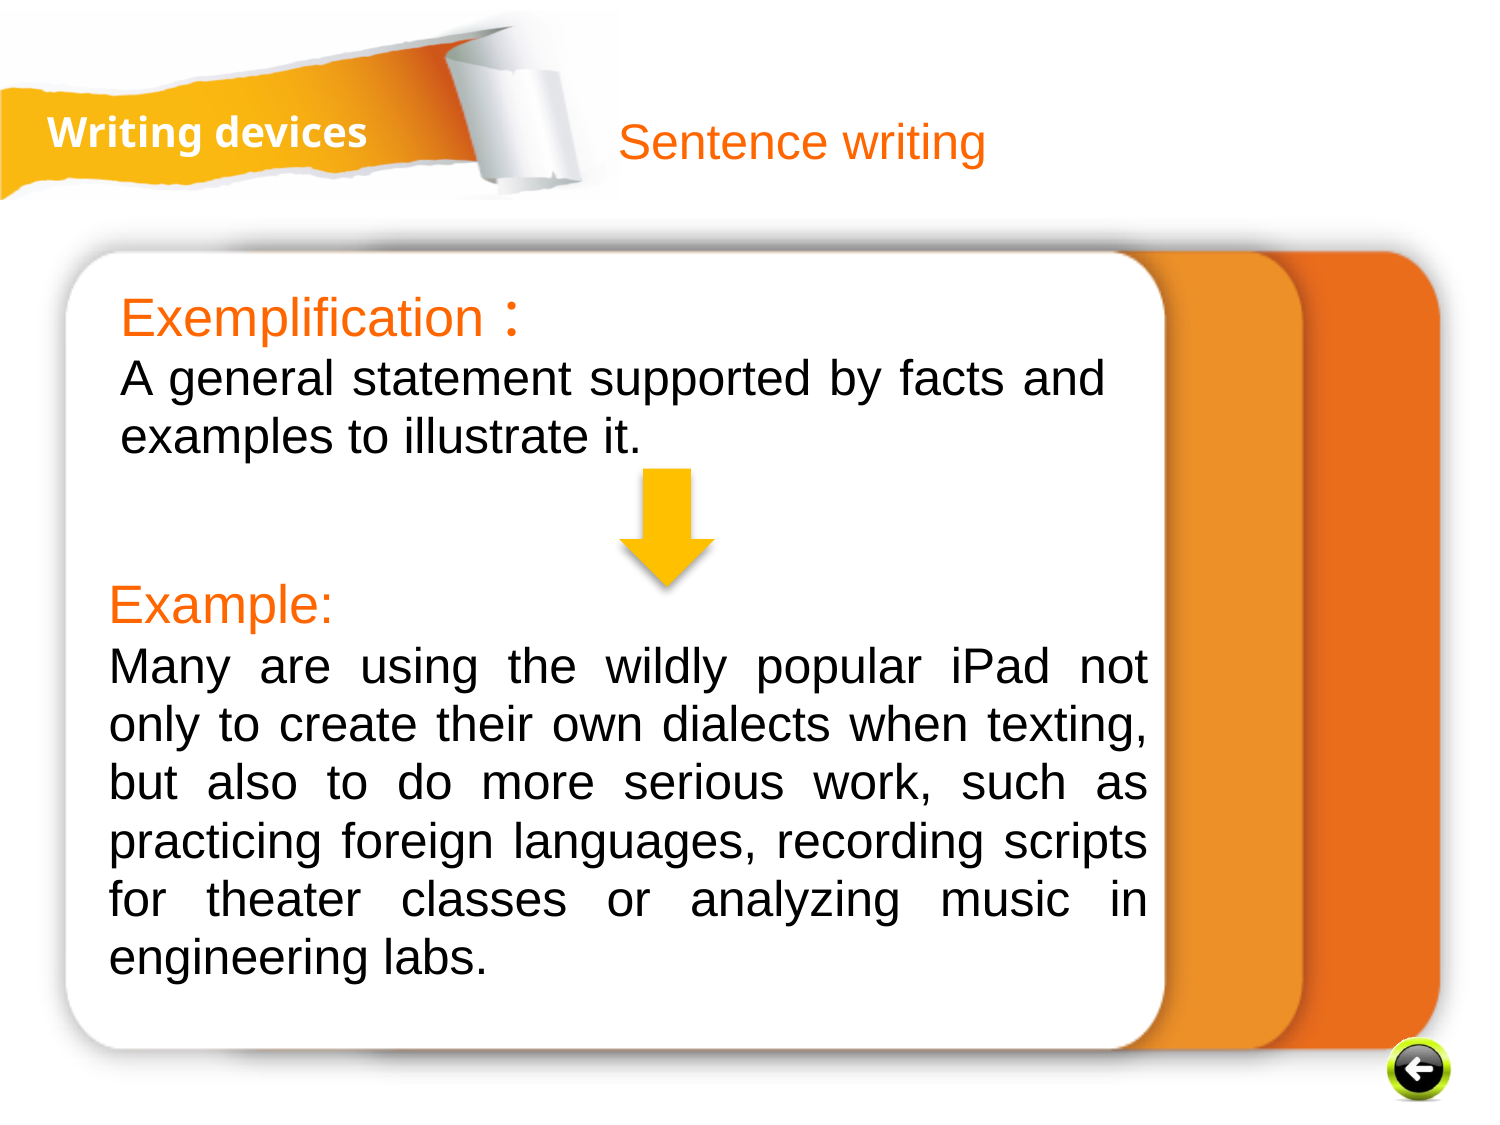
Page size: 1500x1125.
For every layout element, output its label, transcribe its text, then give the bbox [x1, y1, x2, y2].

picture [0, 9, 1471, 1107]
text_box Sentence writing [624, 101, 1046, 170]
